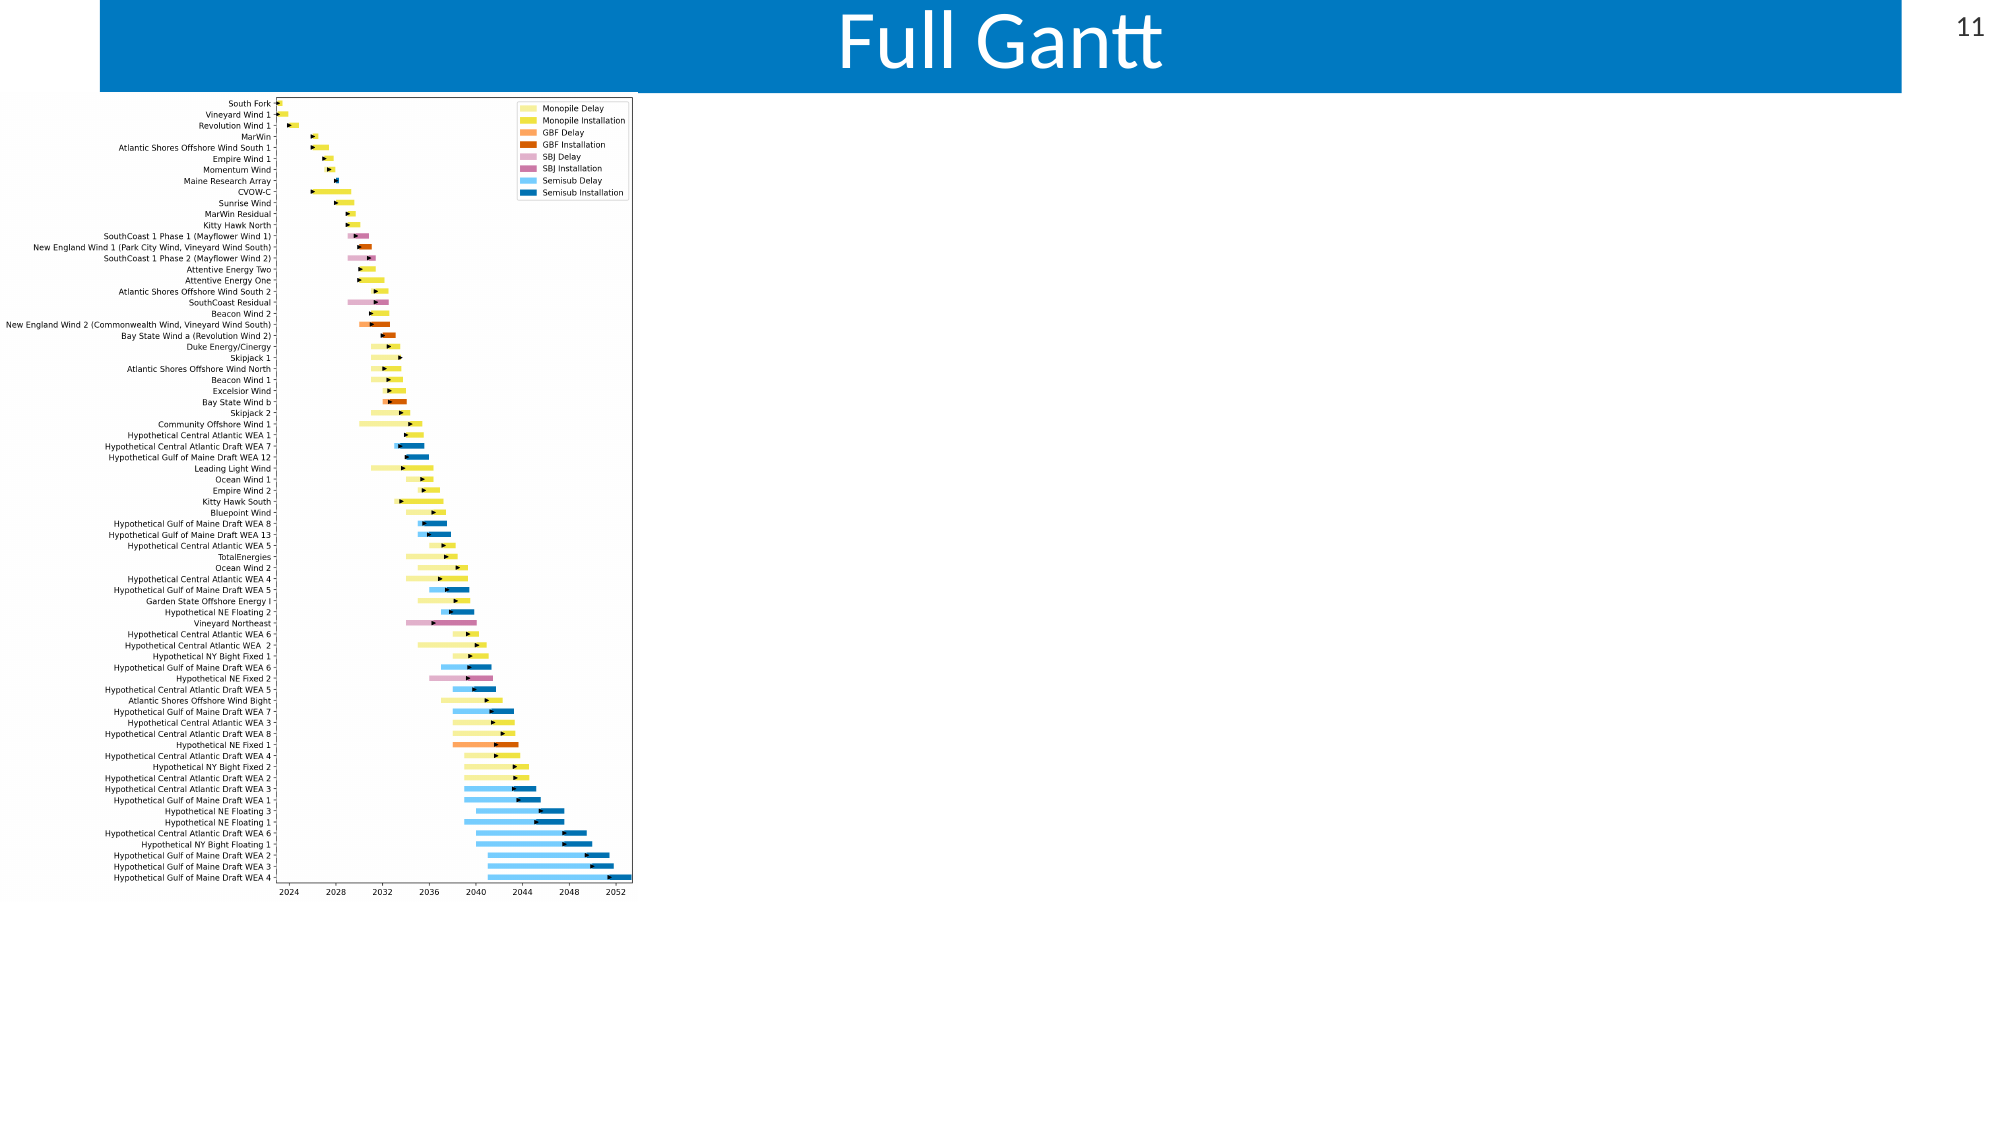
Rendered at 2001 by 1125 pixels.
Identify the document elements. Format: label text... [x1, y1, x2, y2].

title Full Gantt [99, 0, 1902, 94]
picture [0, 92, 638, 902]
